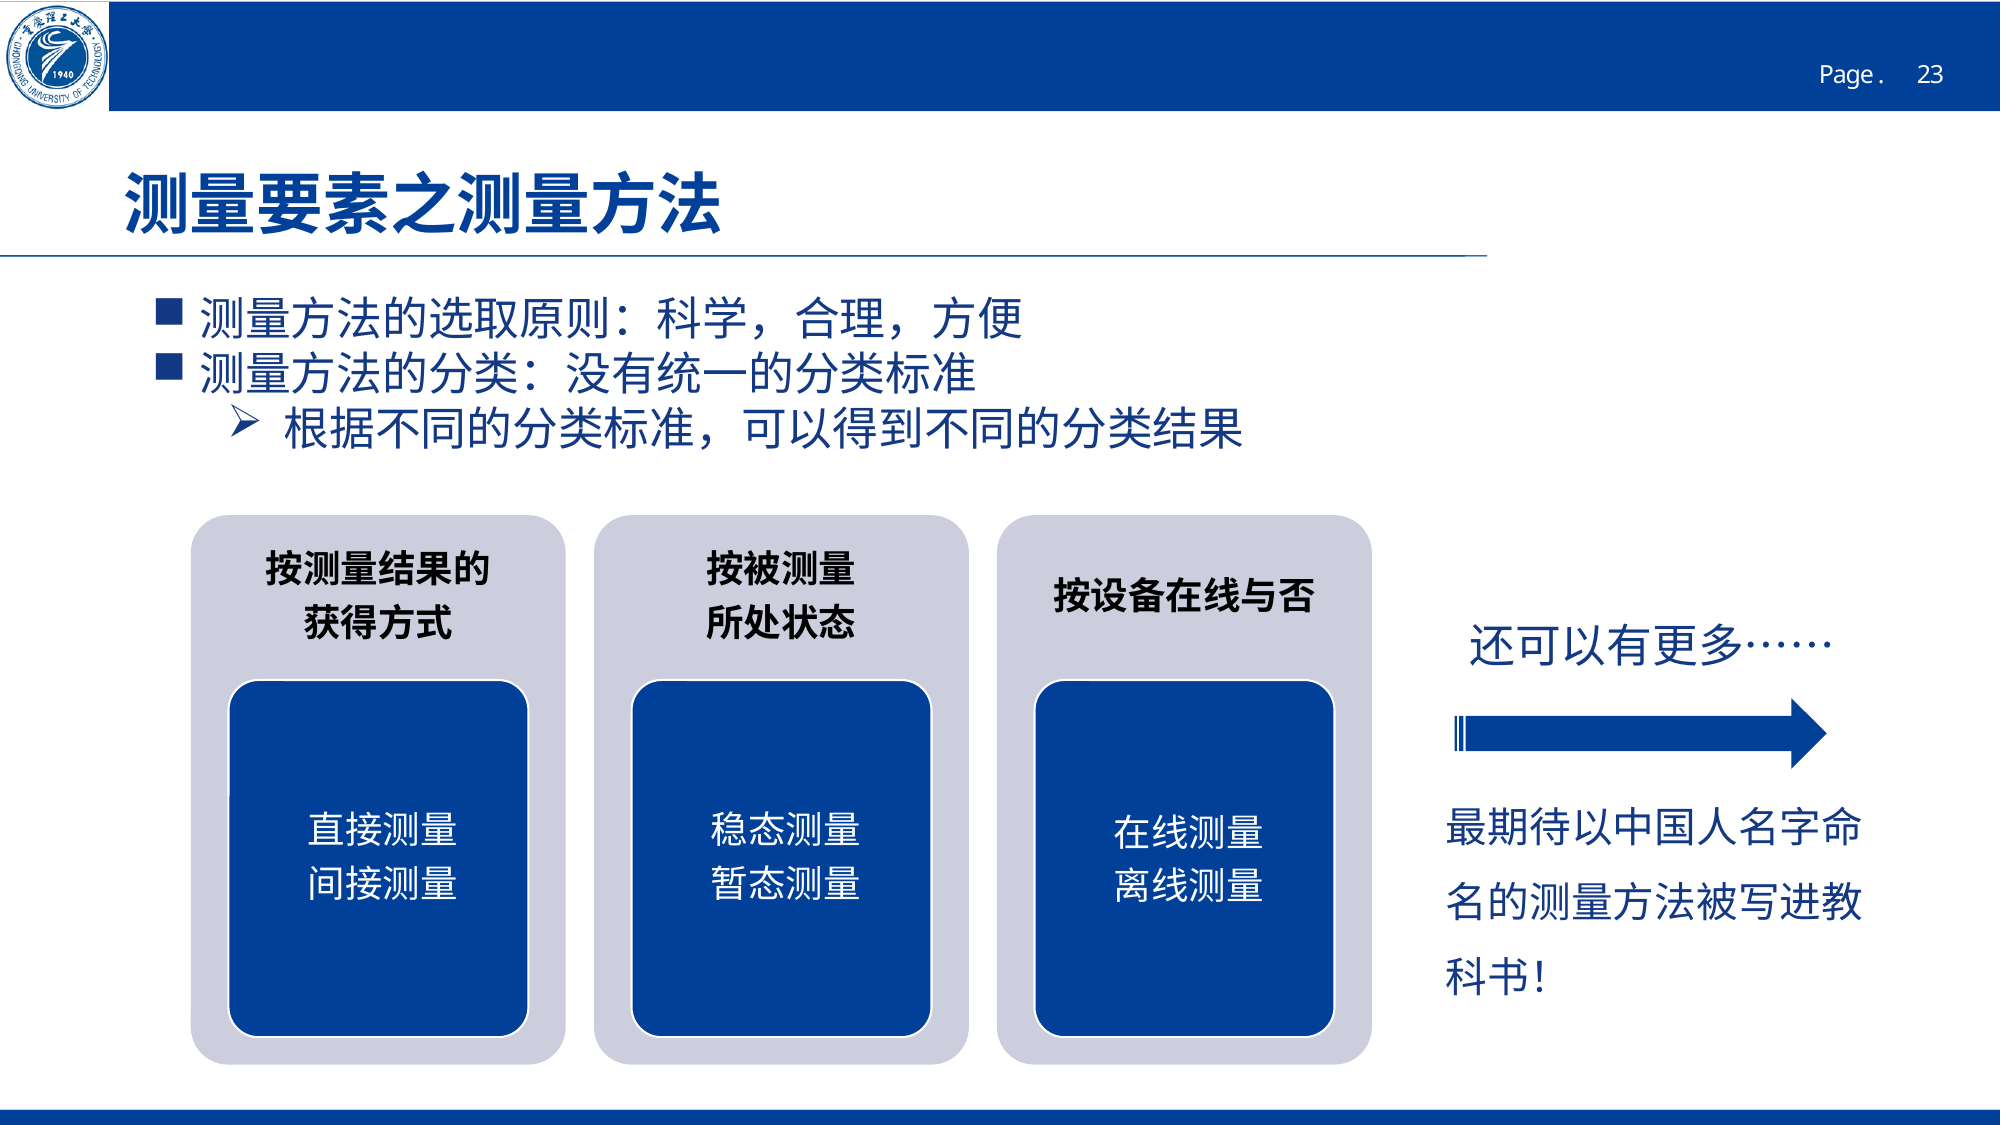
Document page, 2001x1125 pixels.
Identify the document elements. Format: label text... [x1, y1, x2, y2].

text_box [190, 515, 1373, 1065]
picture [0, 2, 109, 112]
title 测量要素之测量方法 [108, 160, 1940, 255]
text_box 最期待以中国人名字命名的测量方法被写进教科书！ [1431, 768, 1918, 1009]
text_box [1454, 695, 1829, 768]
text_box 还可以有更多…… [1454, 609, 1863, 680]
text_box 测量方法的选取原则：科学，合理，方便 测量方法的分类：没有统一的分类标准 根据不同的分类标准，可以得到不同的分类结果 [137, 282, 1337, 462]
